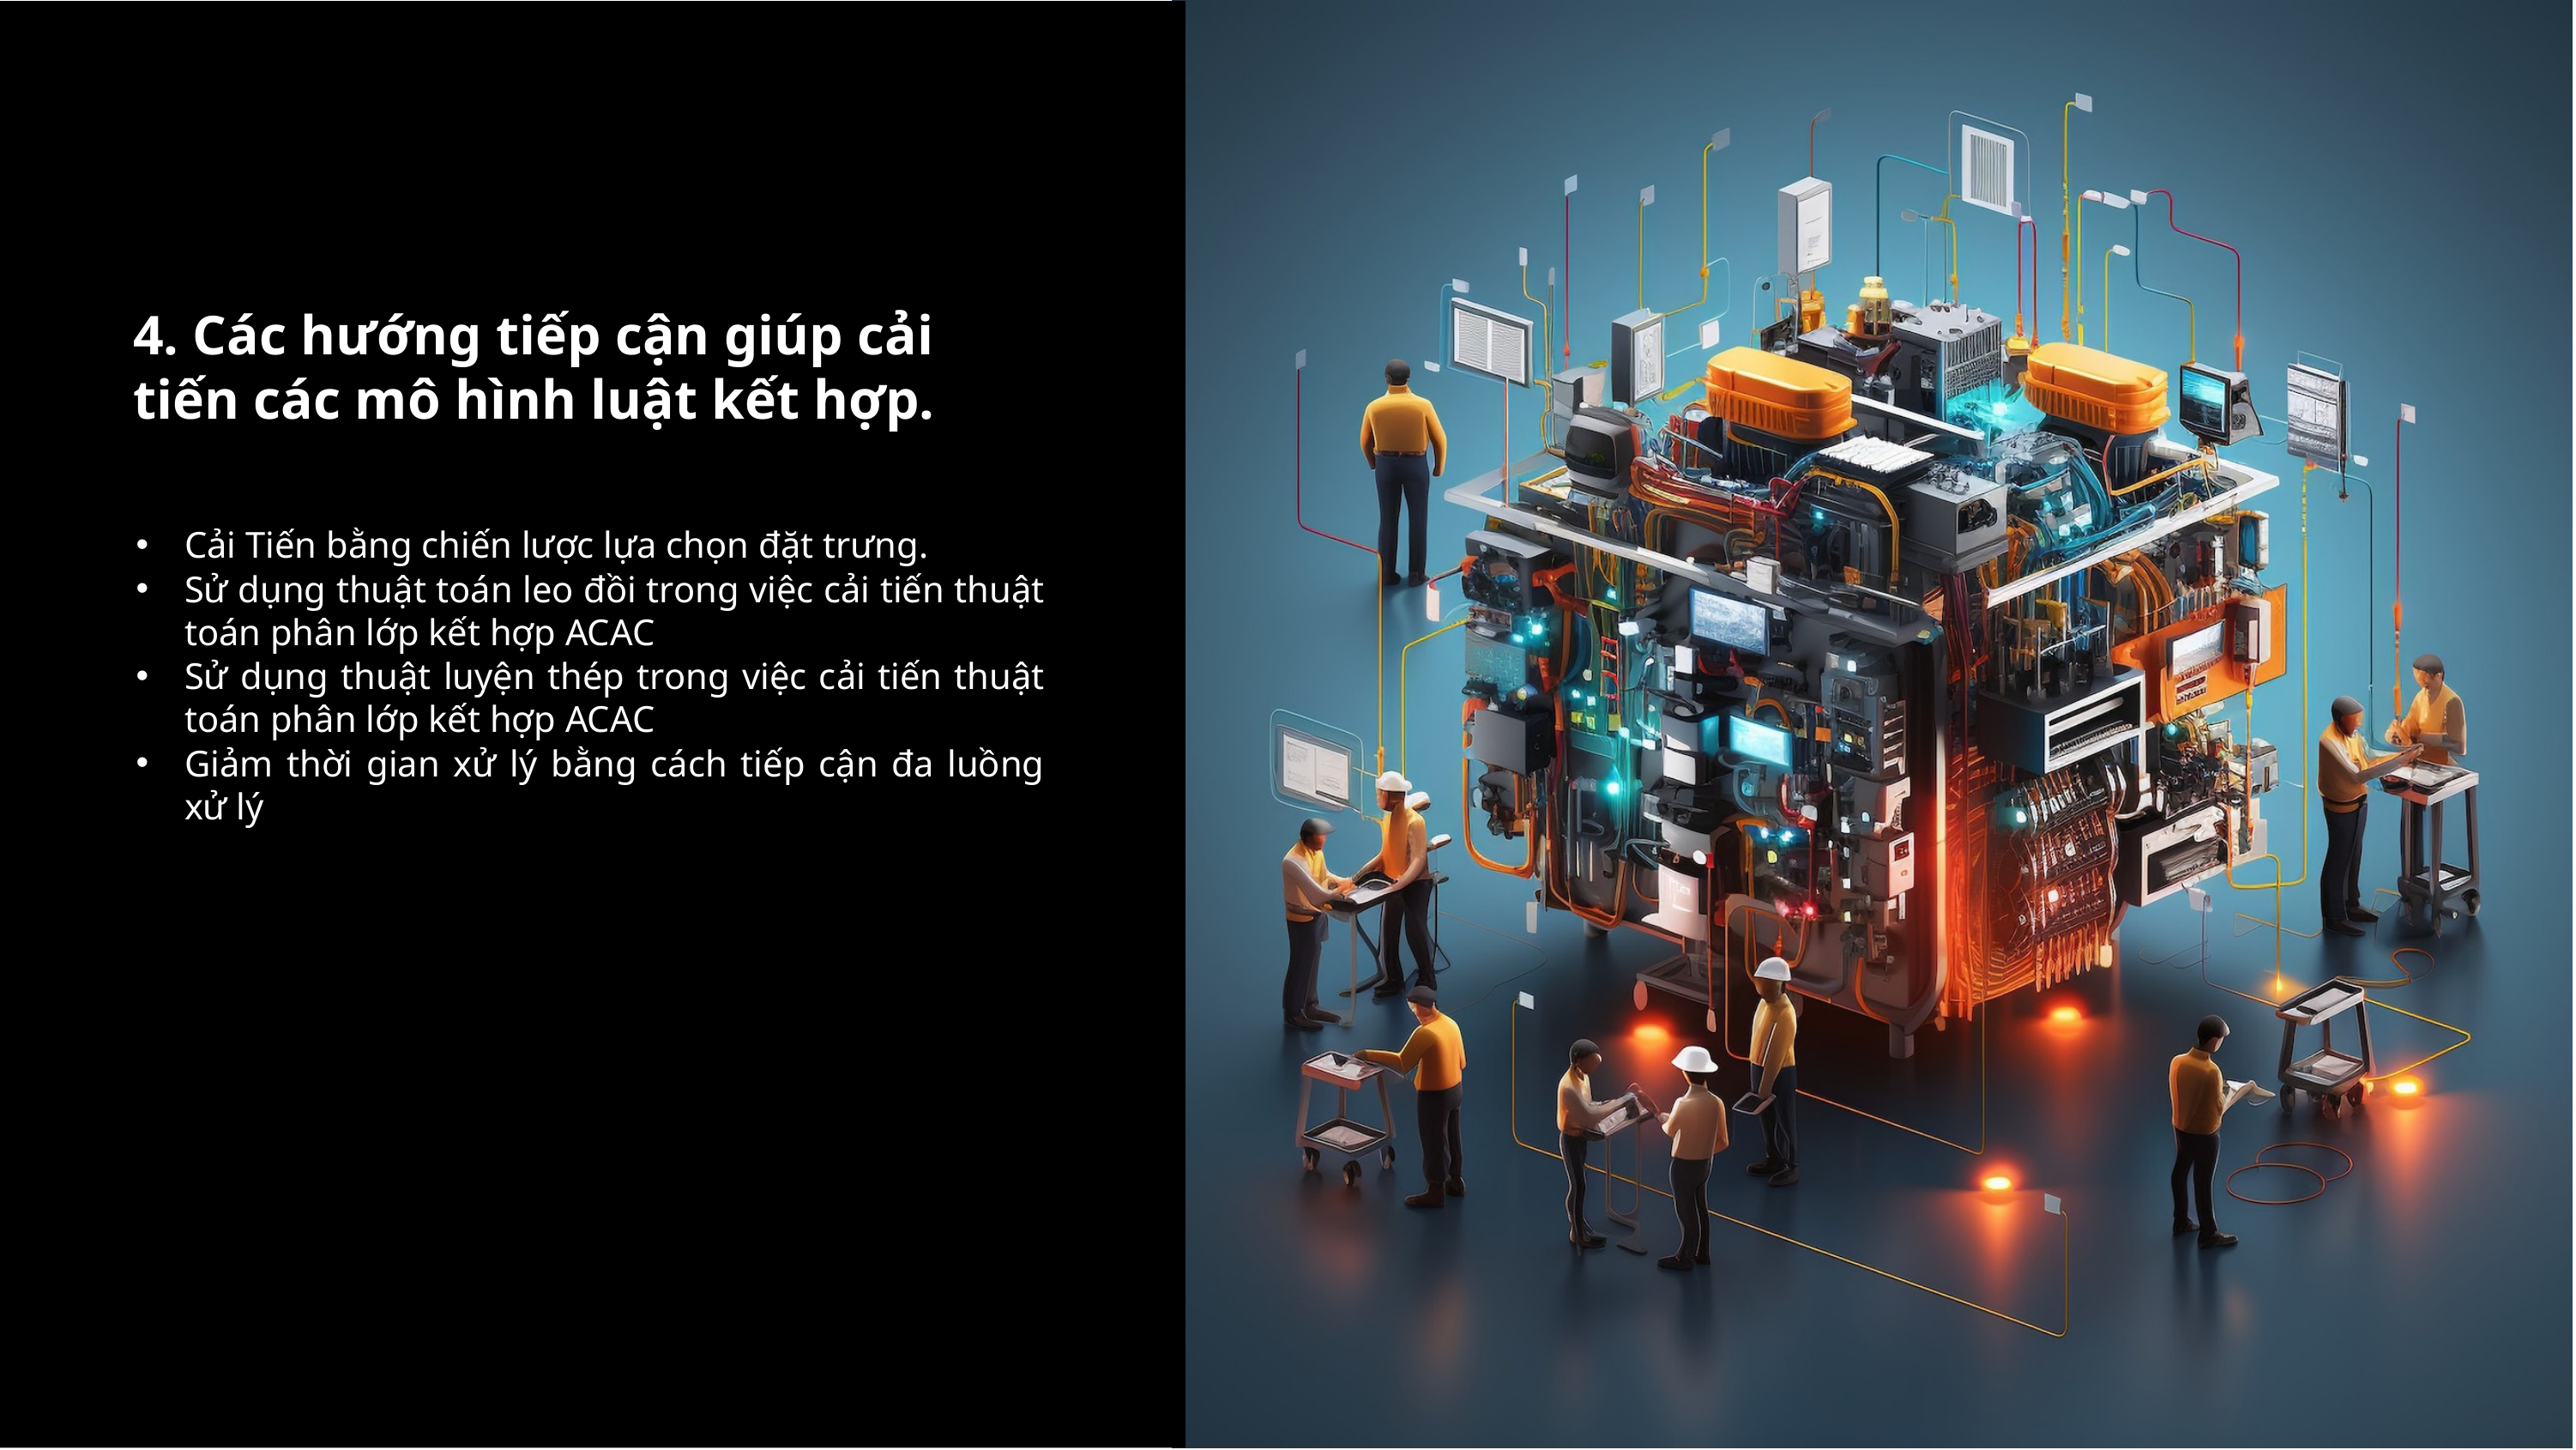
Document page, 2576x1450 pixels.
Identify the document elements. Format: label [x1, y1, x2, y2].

text_box [0, 0, 2573, 1448]
